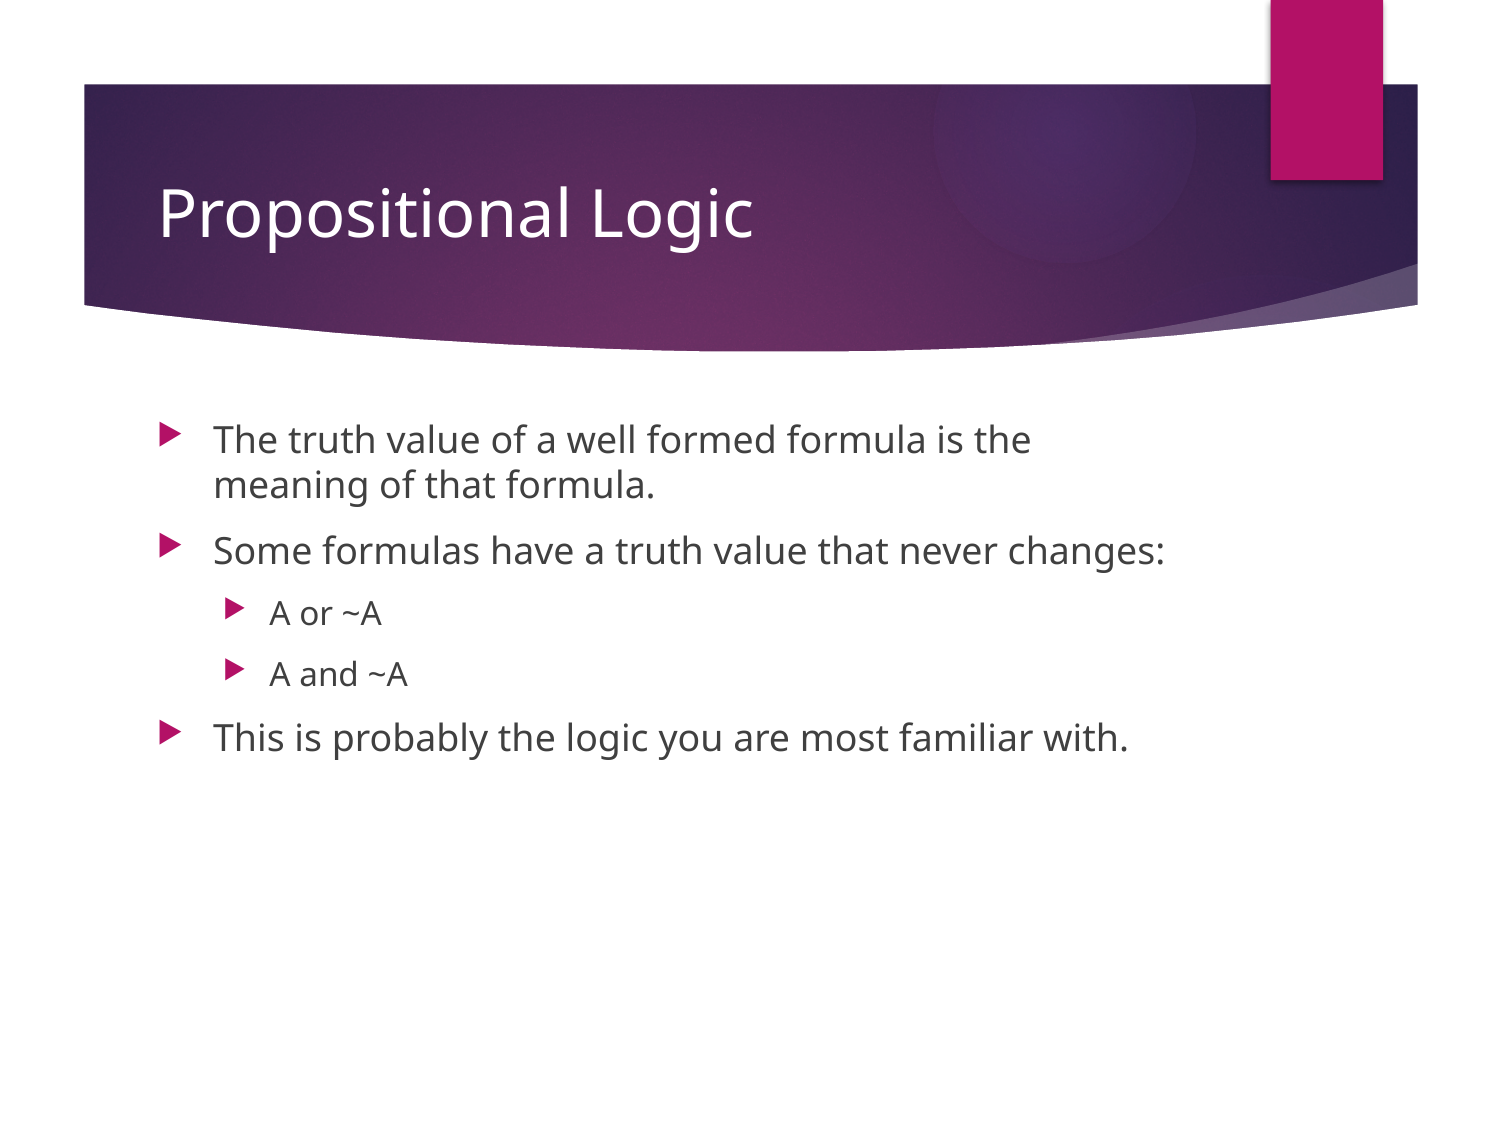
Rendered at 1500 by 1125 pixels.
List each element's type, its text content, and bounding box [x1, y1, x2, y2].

title Propositional Logic [142, 152, 1183, 269]
list The truth value of a well formed formula is the meaning of that formula. Some formulas have a truth value that never changes: A or ~A A and ~A This is probably the logic you are most familiar with. [141, 408, 1183, 988]
